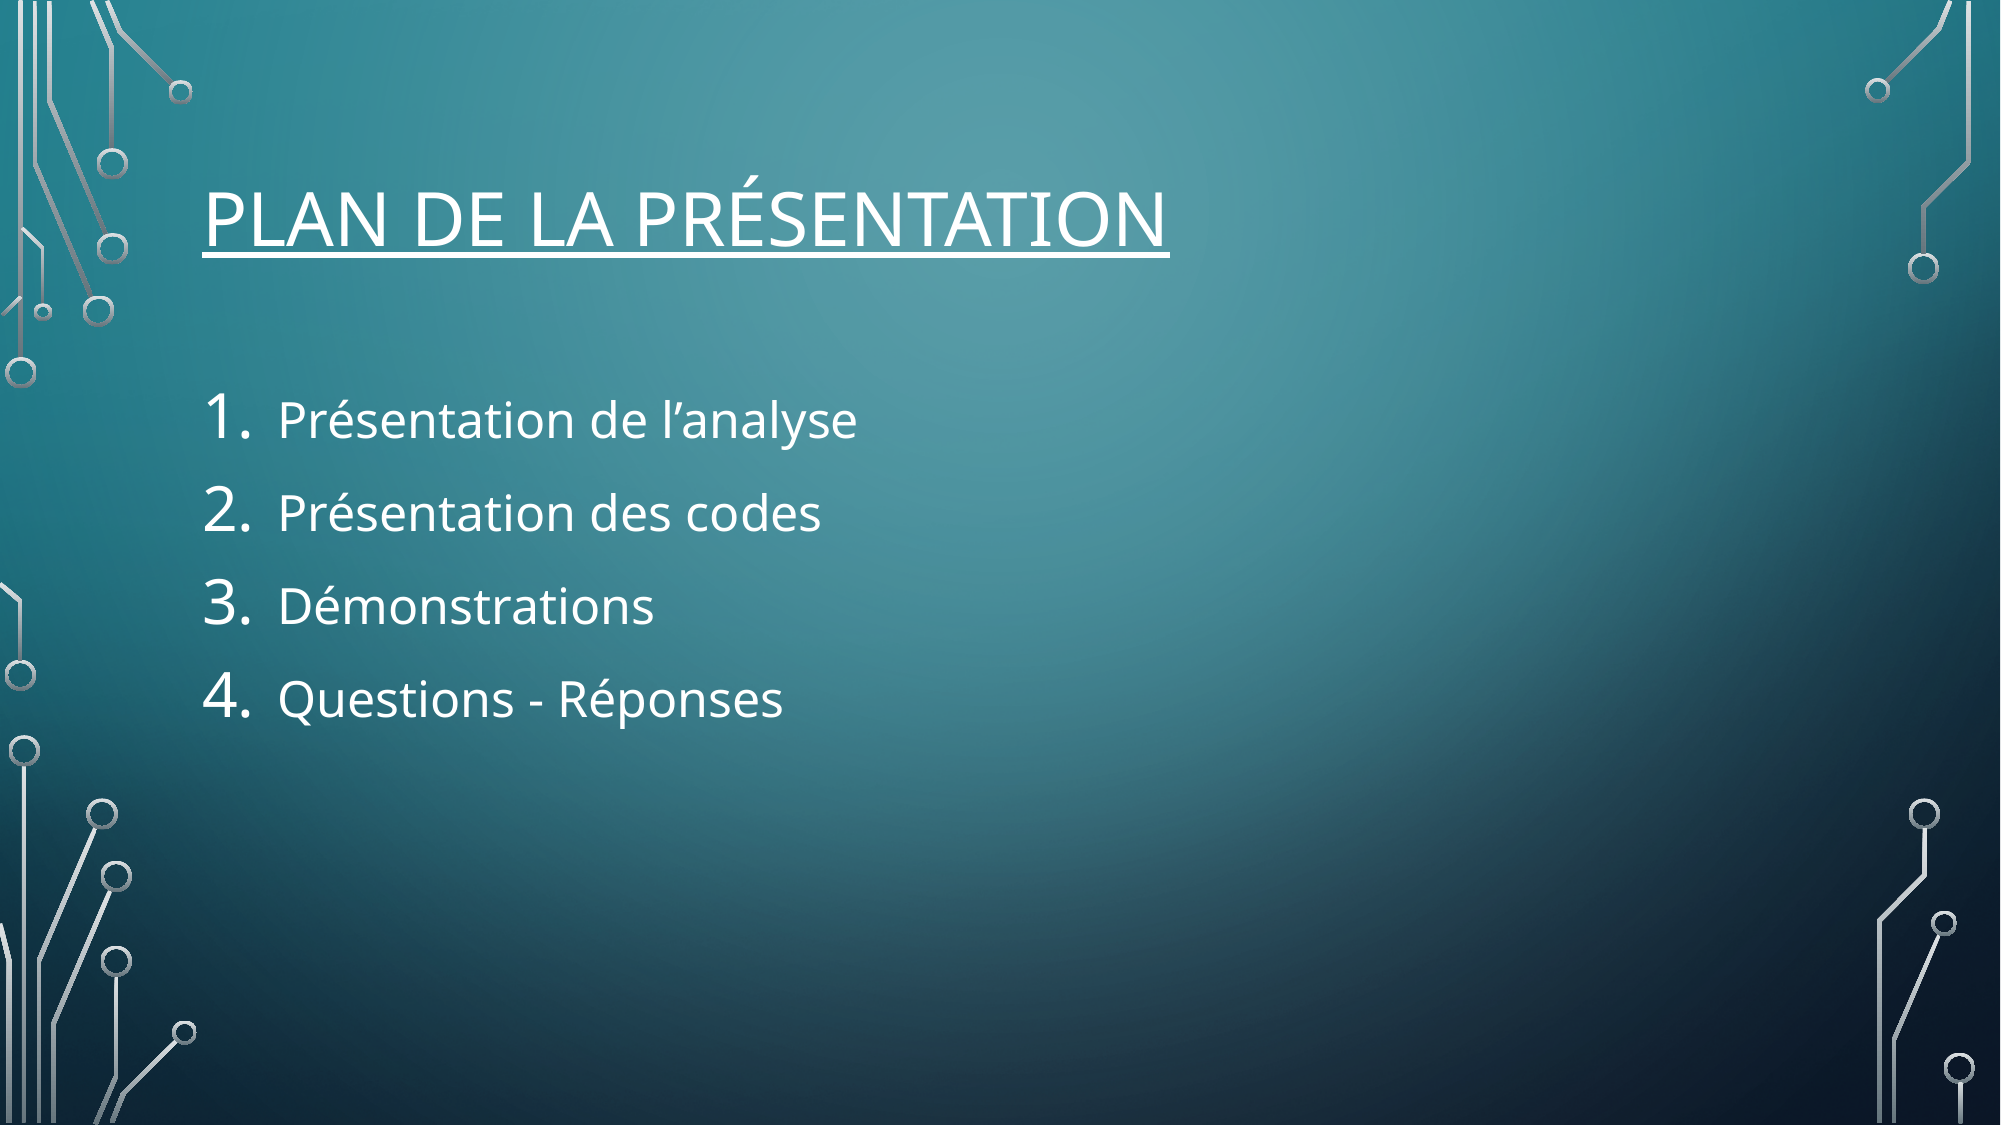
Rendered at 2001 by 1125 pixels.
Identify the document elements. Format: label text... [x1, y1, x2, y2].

list Présentation de l’analyse Présentation des codes Démonstrations Questions - Réponses [187, 369, 1813, 950]
title Plan de la présentation [187, 101, 1813, 344]
